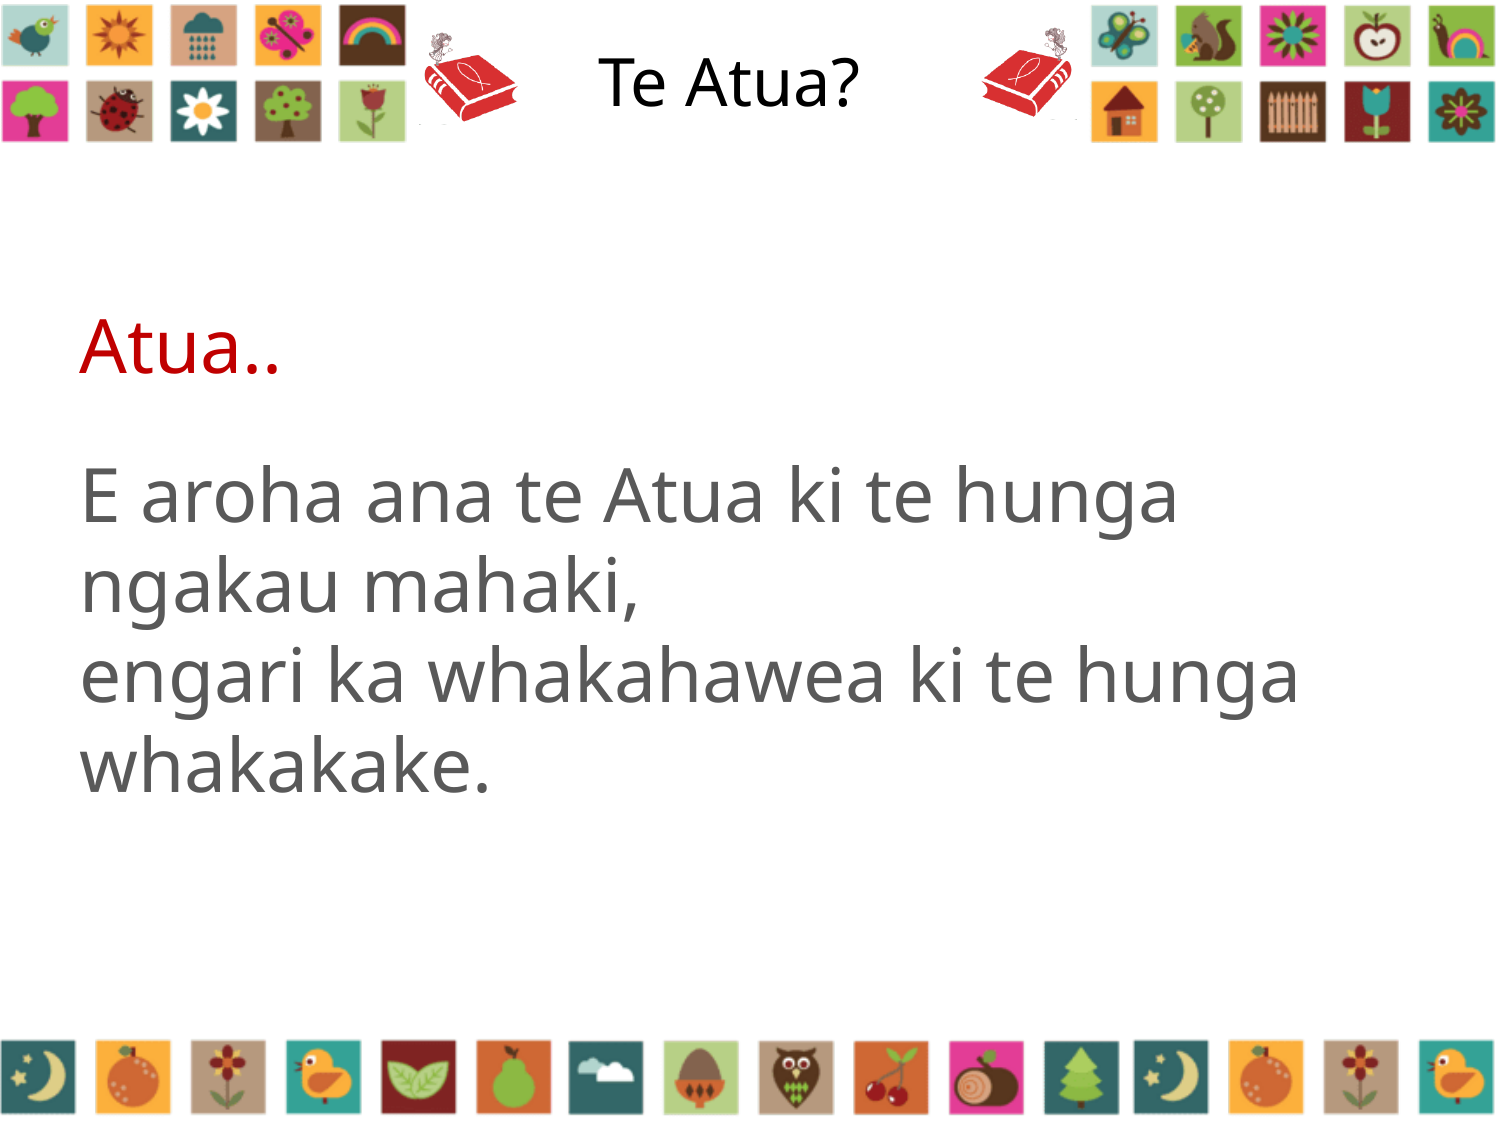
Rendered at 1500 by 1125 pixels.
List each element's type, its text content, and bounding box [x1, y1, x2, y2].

text_box Atua.. [64, 290, 1412, 396]
text_box Te Atua? [553, 32, 1071, 128]
text_box E aroha ana te Atua ki te hunga ngakau mahaki, engari ka whakahawea ki te hunga whakakake. [64, 440, 1412, 815]
picture [950, 3, 1500, 150]
picture [0, 3, 550, 150]
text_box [0, 1028, 1500, 1118]
